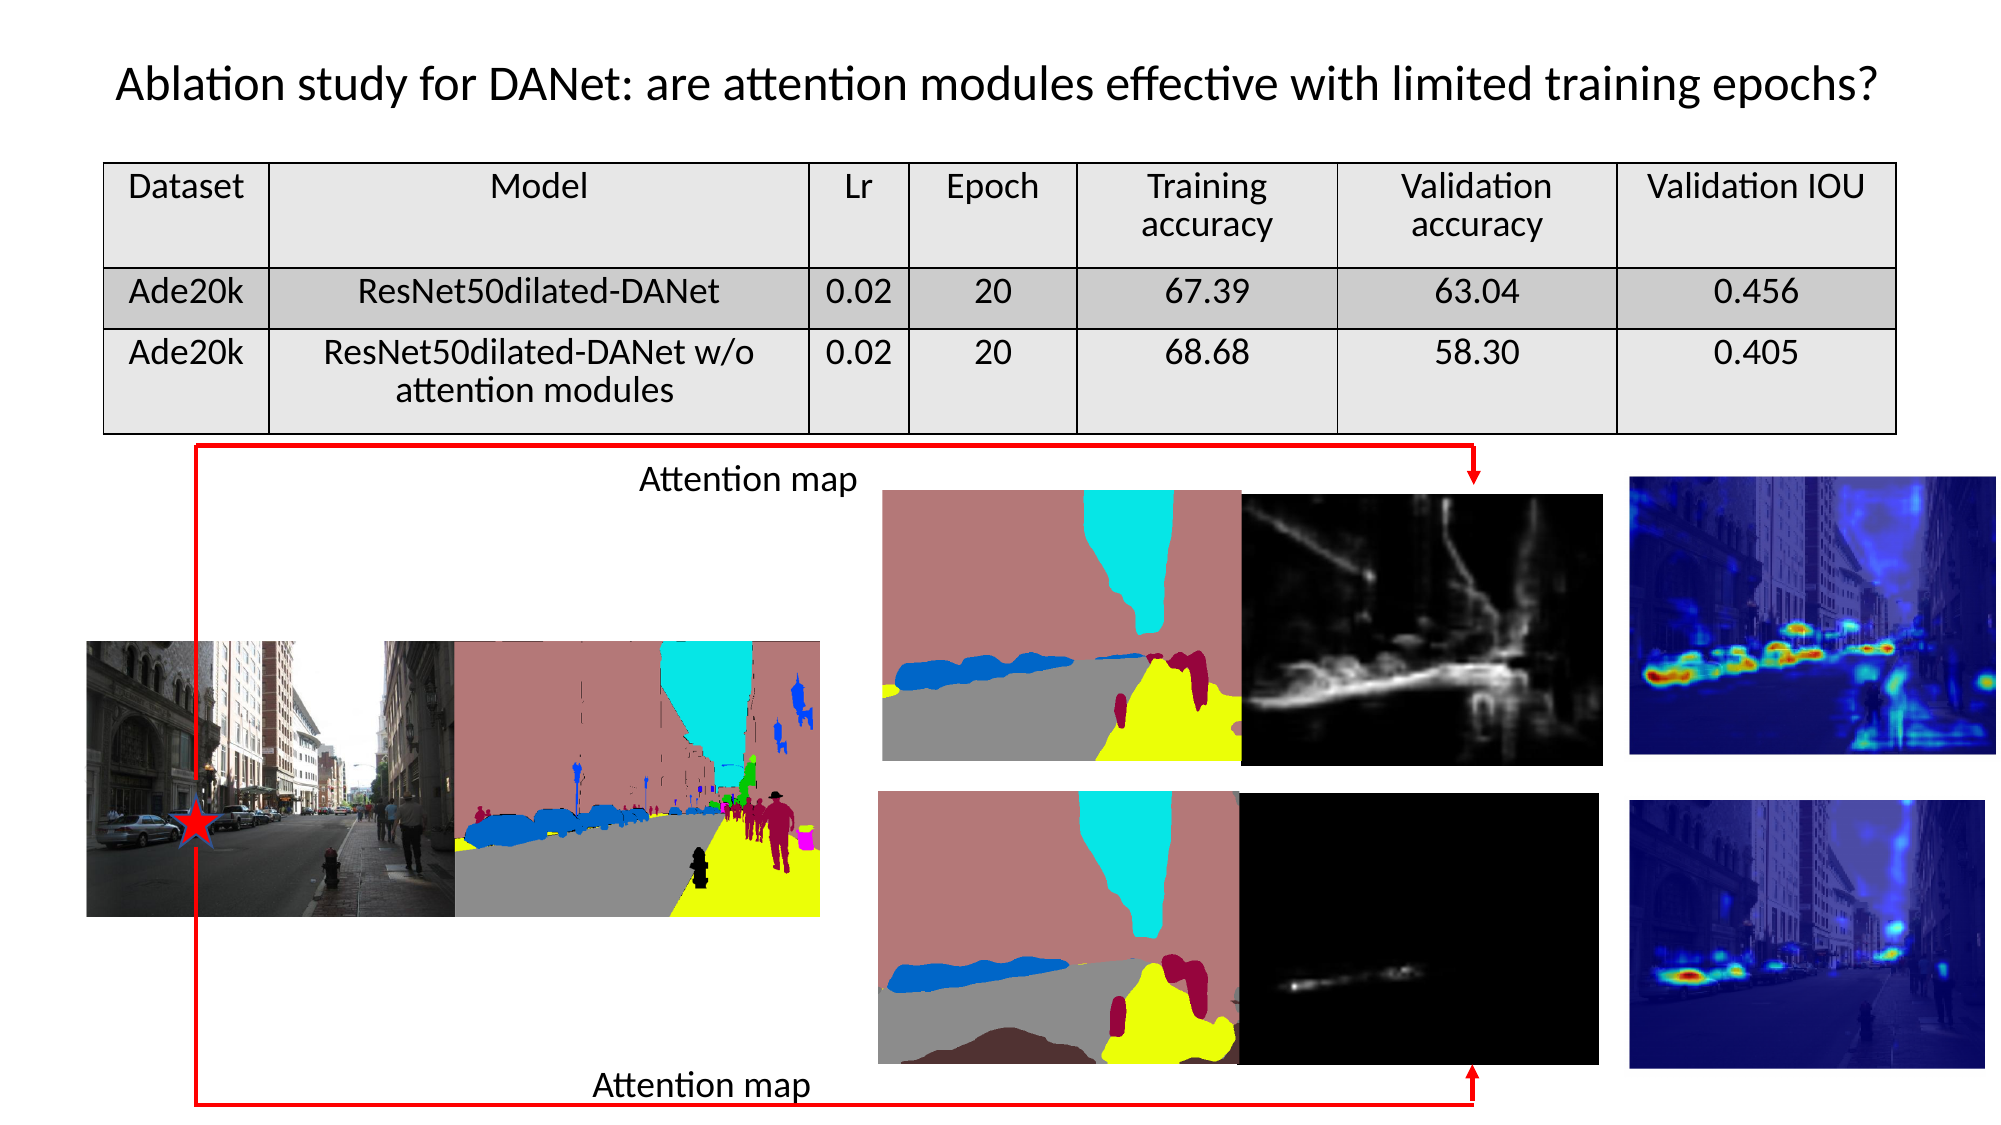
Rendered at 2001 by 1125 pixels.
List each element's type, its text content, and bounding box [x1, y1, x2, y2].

table_cell 0.456 [1618, 269, 1895, 328]
picture [877, 791, 1599, 1065]
table_header Model [270, 164, 808, 267]
table_cell ResNet50dilated-DANet w/o attention modules [270, 330, 808, 433]
table_cell 0.02 [810, 269, 908, 328]
table_header Training accuracy [1078, 164, 1337, 267]
table_cell 67.39 [1078, 269, 1337, 328]
table_header Lr [810, 164, 908, 267]
picture [1624, 471, 2001, 762]
table_cell 68.68 [1078, 330, 1337, 433]
text_box Attention map [624, 447, 874, 507]
table_cell Ade20k [104, 269, 268, 328]
table_header Validation IOU [1618, 164, 1895, 267]
table_header Epoch [910, 164, 1076, 267]
text_box Ablation study for DANet: are attention modules effective with limited training epochs? [84, 43, 1912, 118]
table_cell ResNet50dilated-DANet [270, 269, 808, 328]
table_cell 20 [910, 269, 1076, 328]
text_box Attention map [577, 1106, 827, 1113]
table_cell Ade20k [104, 330, 268, 433]
table_cell 0.02 [810, 330, 908, 433]
text_box Attention map [577, 1052, 827, 1105]
picture [1624, 794, 1986, 1078]
picture [84, 637, 820, 928]
table_header Validation accuracy [1338, 164, 1616, 267]
table_header Dataset [104, 164, 268, 267]
table_cell 63.04 [1338, 269, 1616, 328]
table_cell 20 [910, 330, 1076, 433]
table_cell 58.30 [1338, 330, 1616, 433]
picture [882, 490, 1603, 766]
table_cell 0.405 [1618, 330, 1895, 433]
